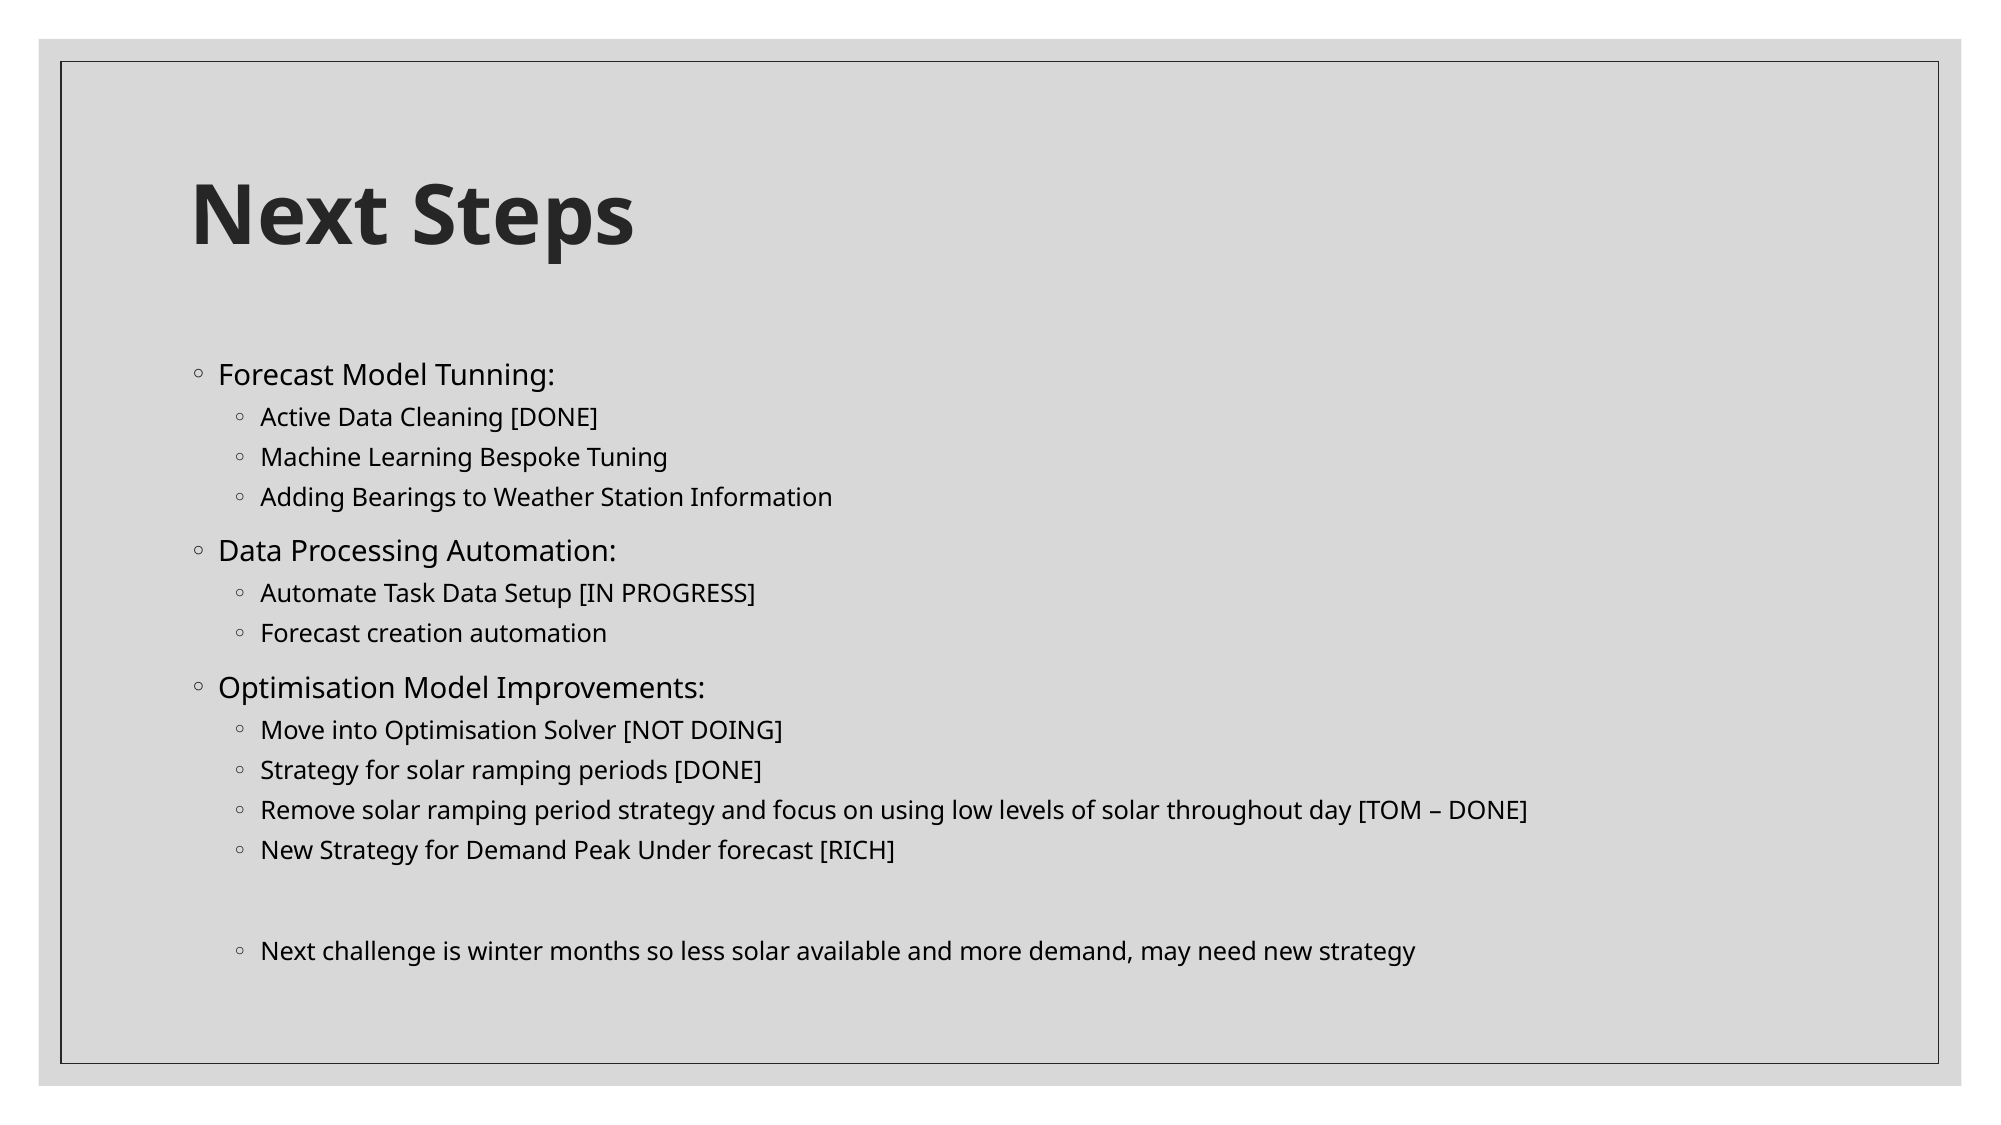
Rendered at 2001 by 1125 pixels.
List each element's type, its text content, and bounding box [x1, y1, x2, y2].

list Forecast Model Tunning: Active Data Cleaning [DONE] Machine Learning Bespoke Tuning Adding Bearings to Weather Station Information Data Processing Automation: Automate Task Data Setup [IN PROGRESS] Forecast creation automation Optimisation Model Improvements: Move into Optimisation Solver [NOT DOING] Strategy for solar ramping periods [DONE] Remove solar ramping period strategy and focus on using low levels of solar throughout day [TOM – DONE] New Strategy for Demand Peak Under forecast [RICH] Next challenge is winter months so less solar available and more demand, may need new strategy [174, 345, 1825, 977]
title Next Steps [174, 105, 1825, 331]
